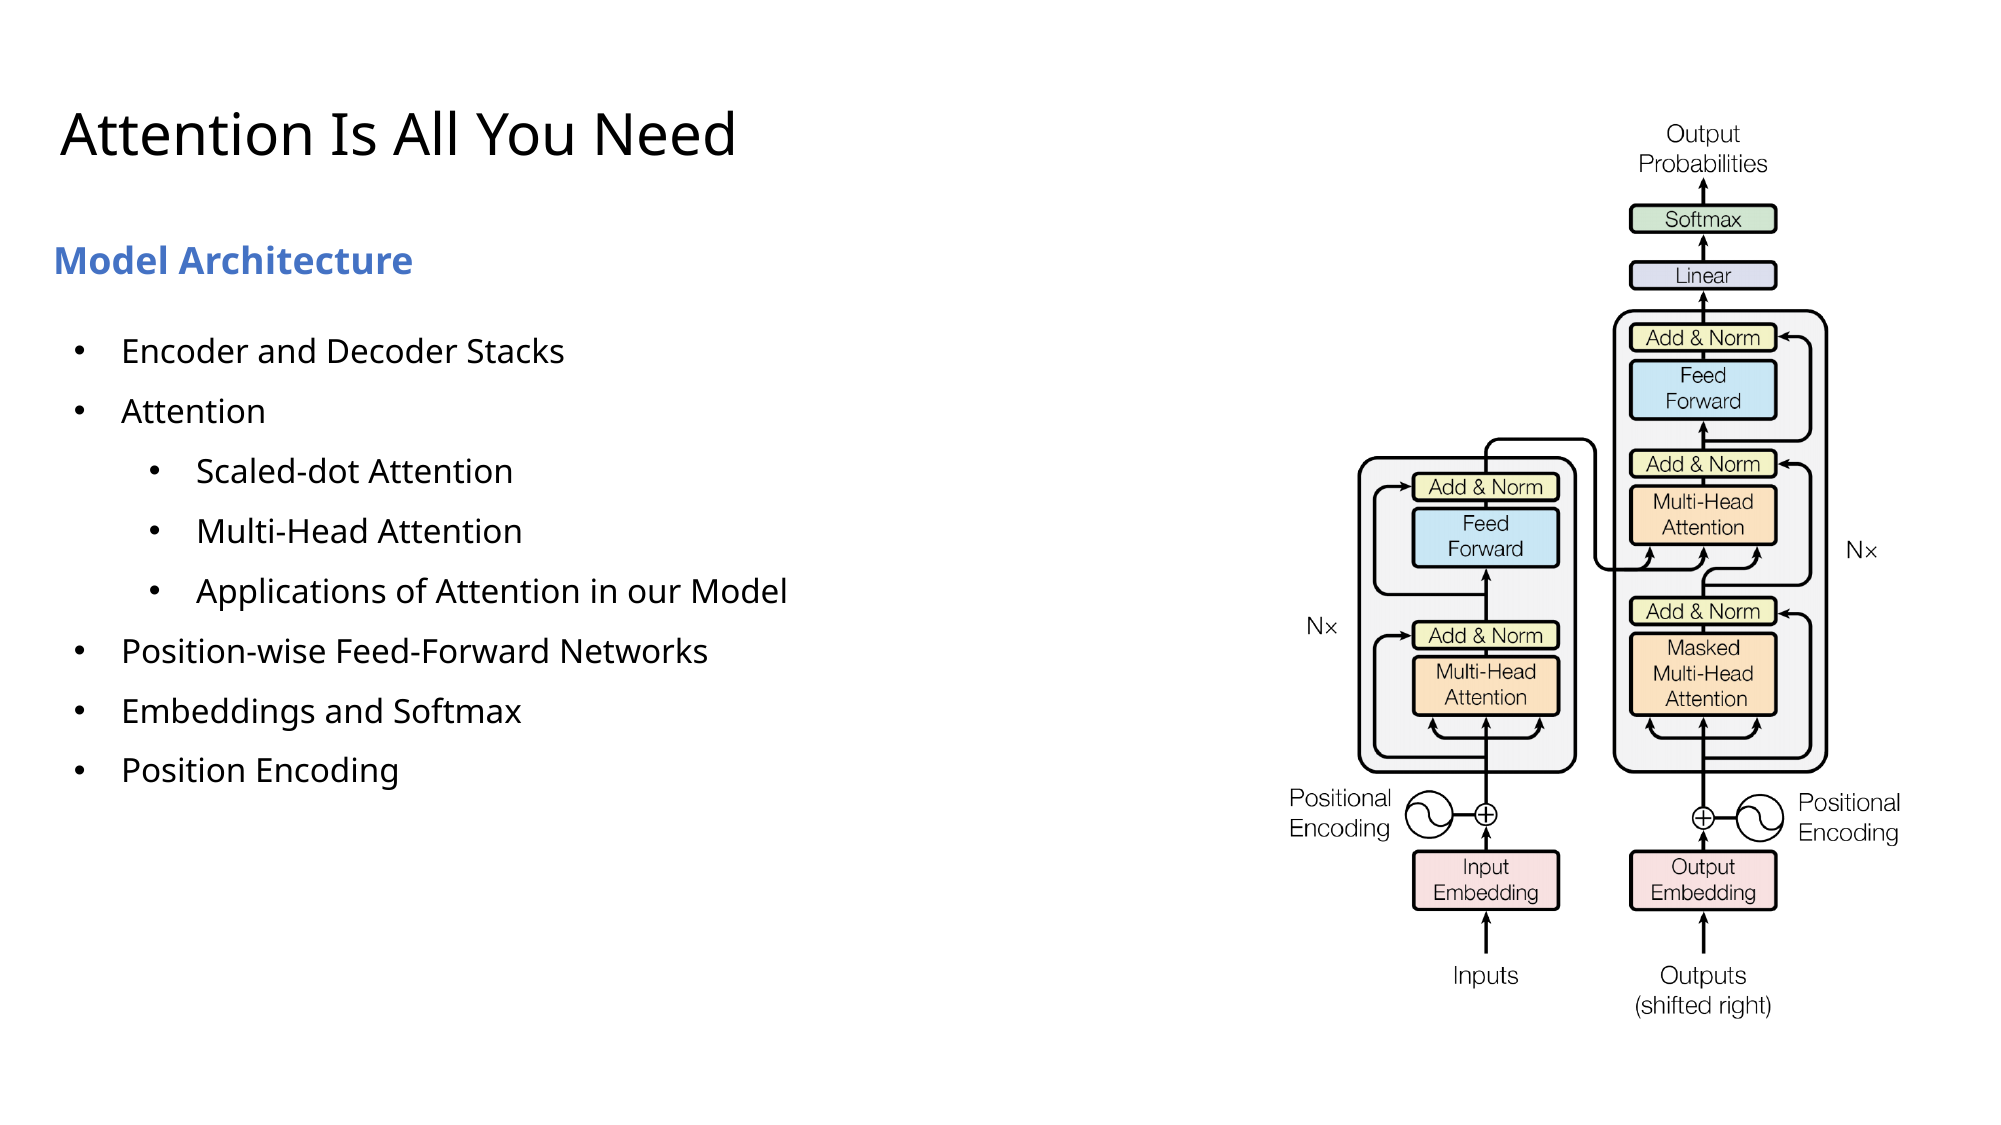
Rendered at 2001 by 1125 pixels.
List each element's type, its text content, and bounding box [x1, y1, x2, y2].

text_box Attention Is All You Need [45, 89, 754, 175]
text_box Model Architecture [38, 207, 429, 290]
text_box Encoder and Decoder Stacks Attention Scaled-dot Attention Multi-Head Attention Applications of Attention in our Model Position-wise Feed-Forward Networks Embeddings and Softmax Position Encoding [59, 303, 804, 797]
picture [1269, 98, 1917, 1027]
